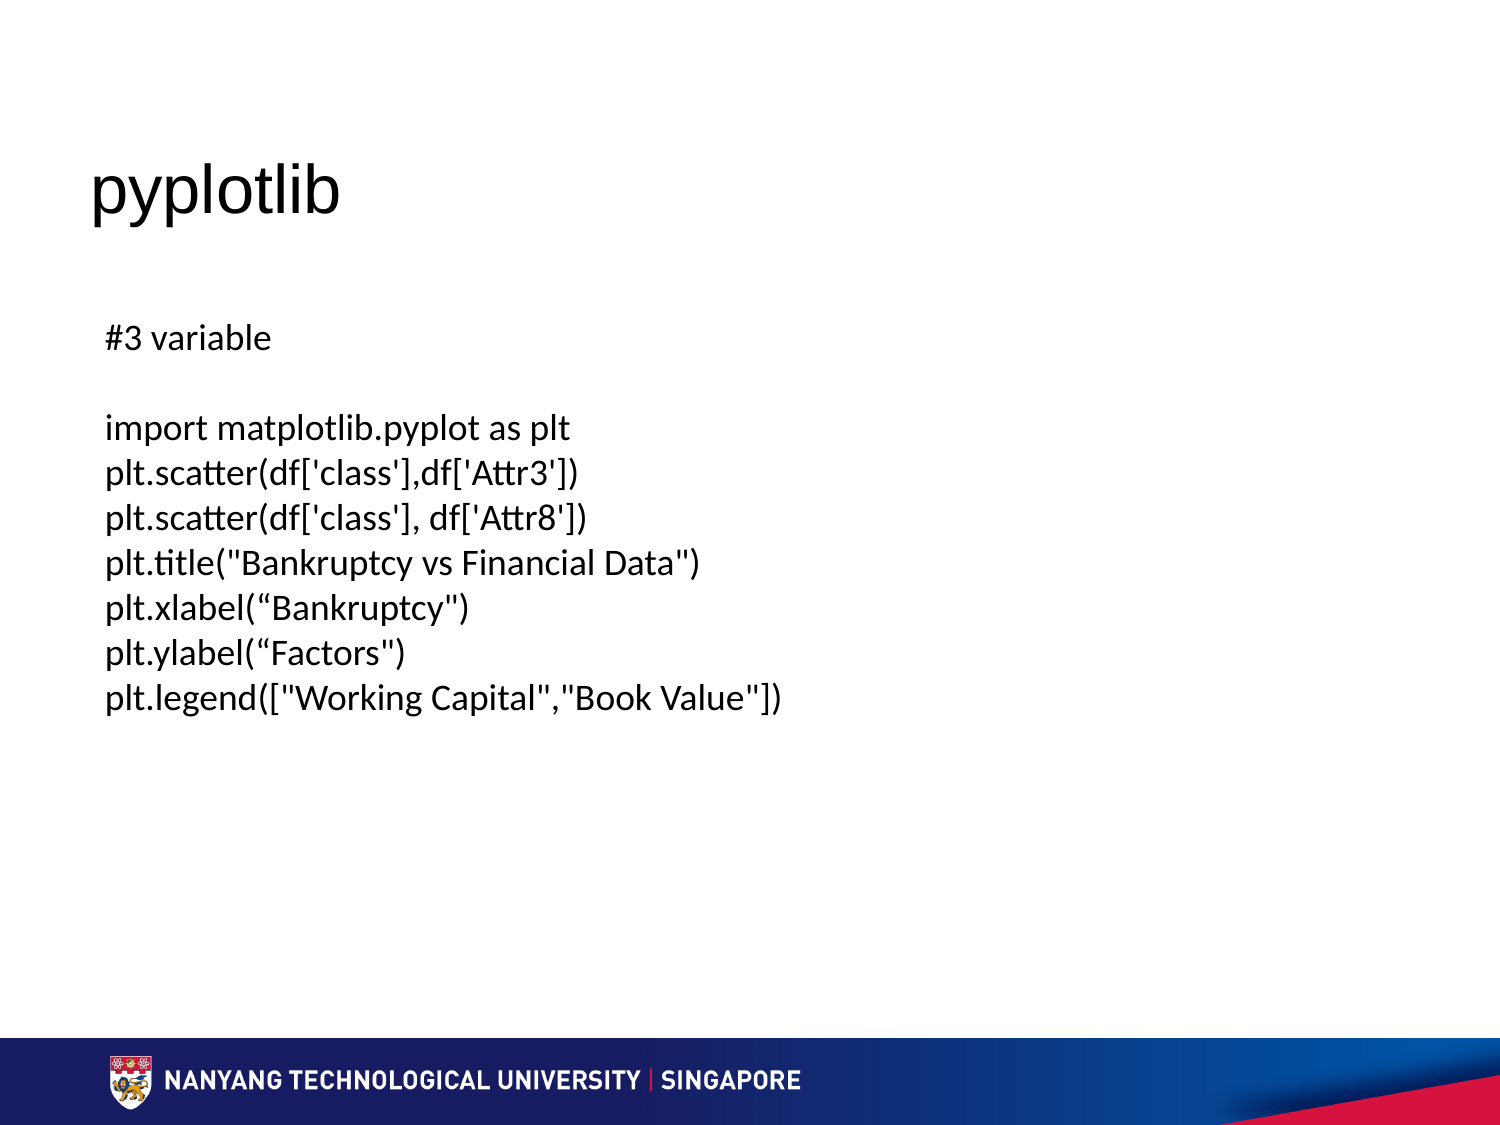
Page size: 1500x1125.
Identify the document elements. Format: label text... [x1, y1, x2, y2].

text_box #3 variable import matplotlib.pyplot as plt plt.scatter(df['class'],df['Attr3']) plt.scatter(df['class'], df['Attr8']) plt.title("Bankruptcy vs Financial Data") plt.xlabel(“Bankruptcy") plt.ylabel(“Factors") plt.legend(["Working Capital","Book Value"]) [89, 305, 840, 726]
title pyplotlib [75, 92, 1425, 280]
picture [0, 1038, 1500, 1125]
